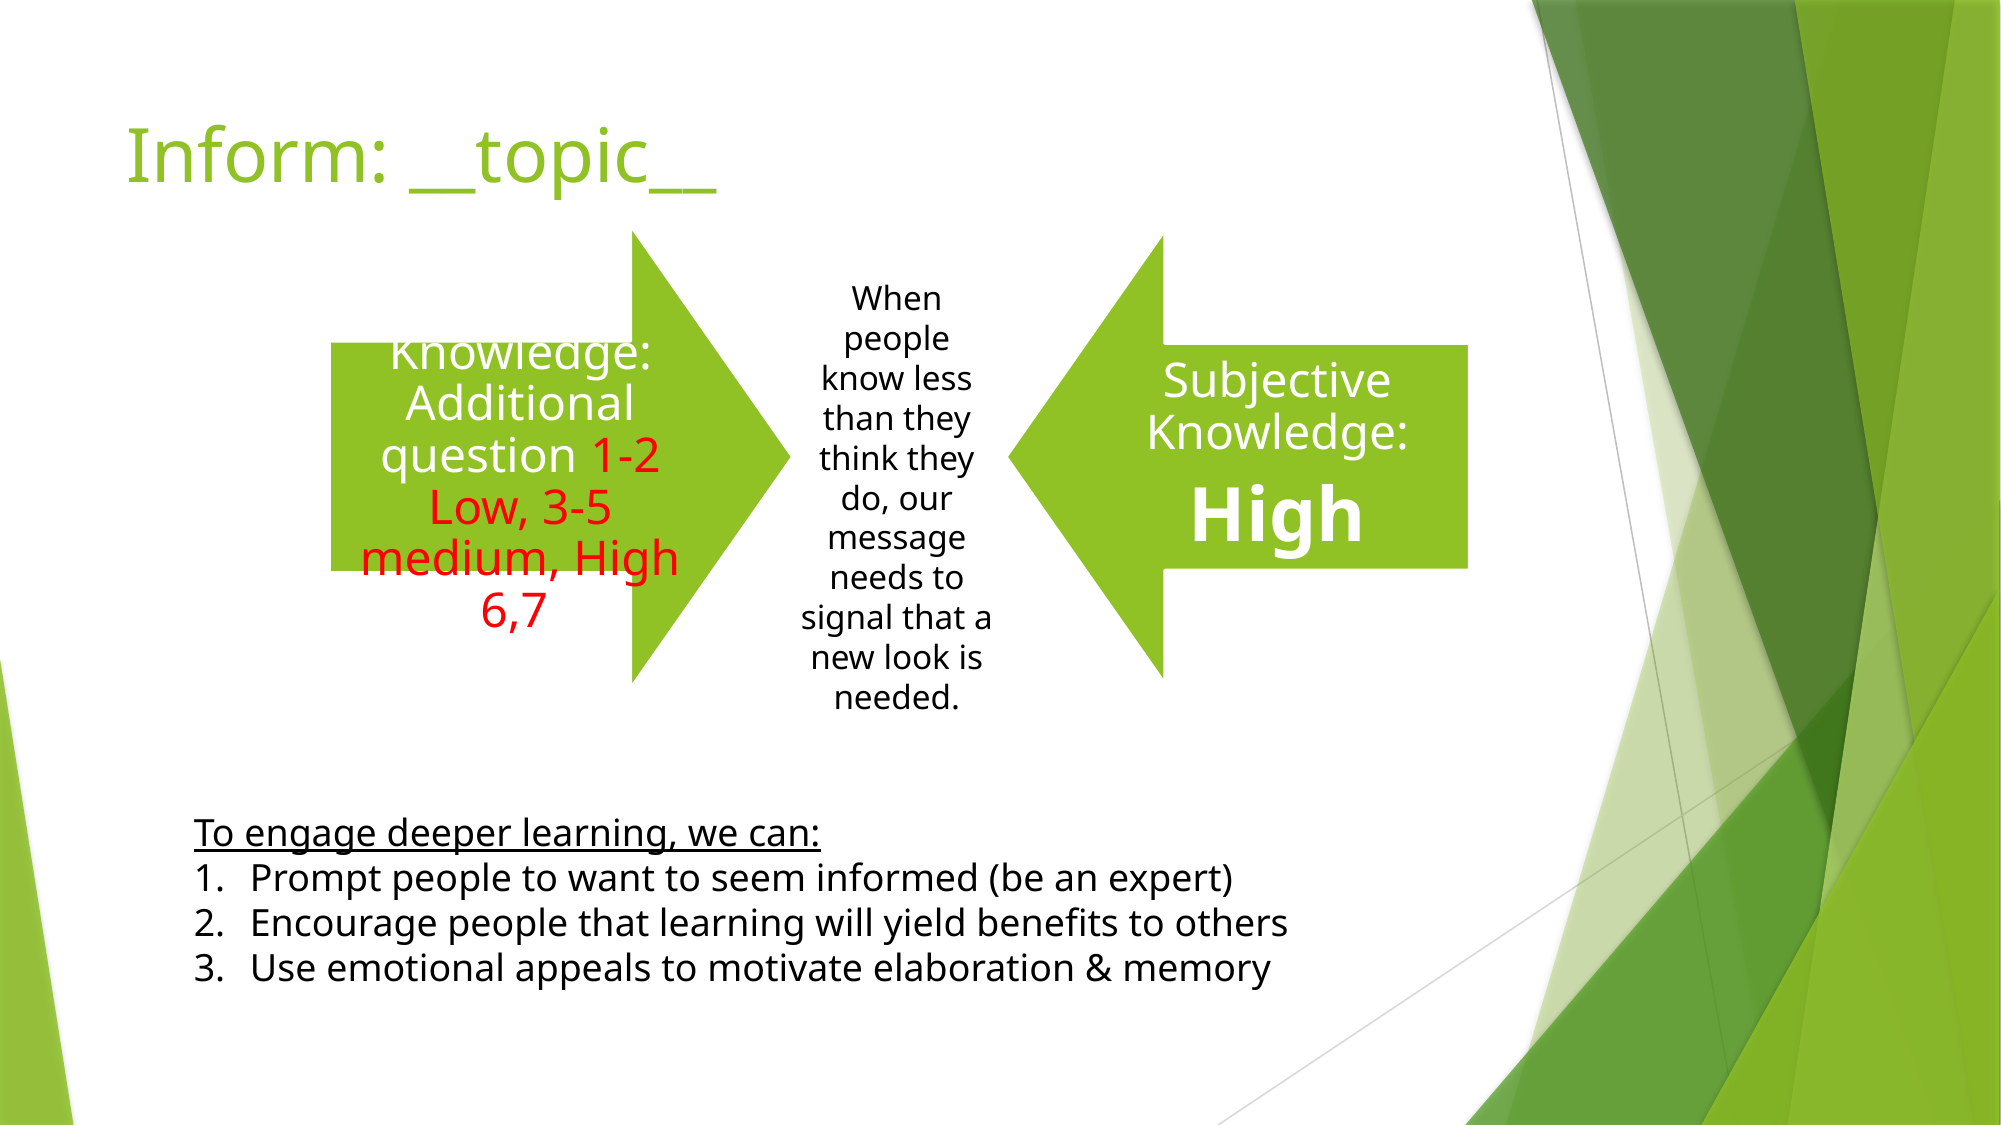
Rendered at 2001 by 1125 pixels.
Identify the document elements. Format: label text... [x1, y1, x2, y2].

title Inform: __topic__ [111, 99, 1522, 317]
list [326, 224, 1468, 690]
text_box To engage deeper learning, we can: Prompt people to want to seem informed (be an expert) Encourage people that learning will yield benefits to others Use emotional appeals to motivate elaboration & memory [179, 801, 1305, 1087]
text_box When people know less than they think they do, our message needs to signal that a new look is needed. [785, 699, 1009, 724]
